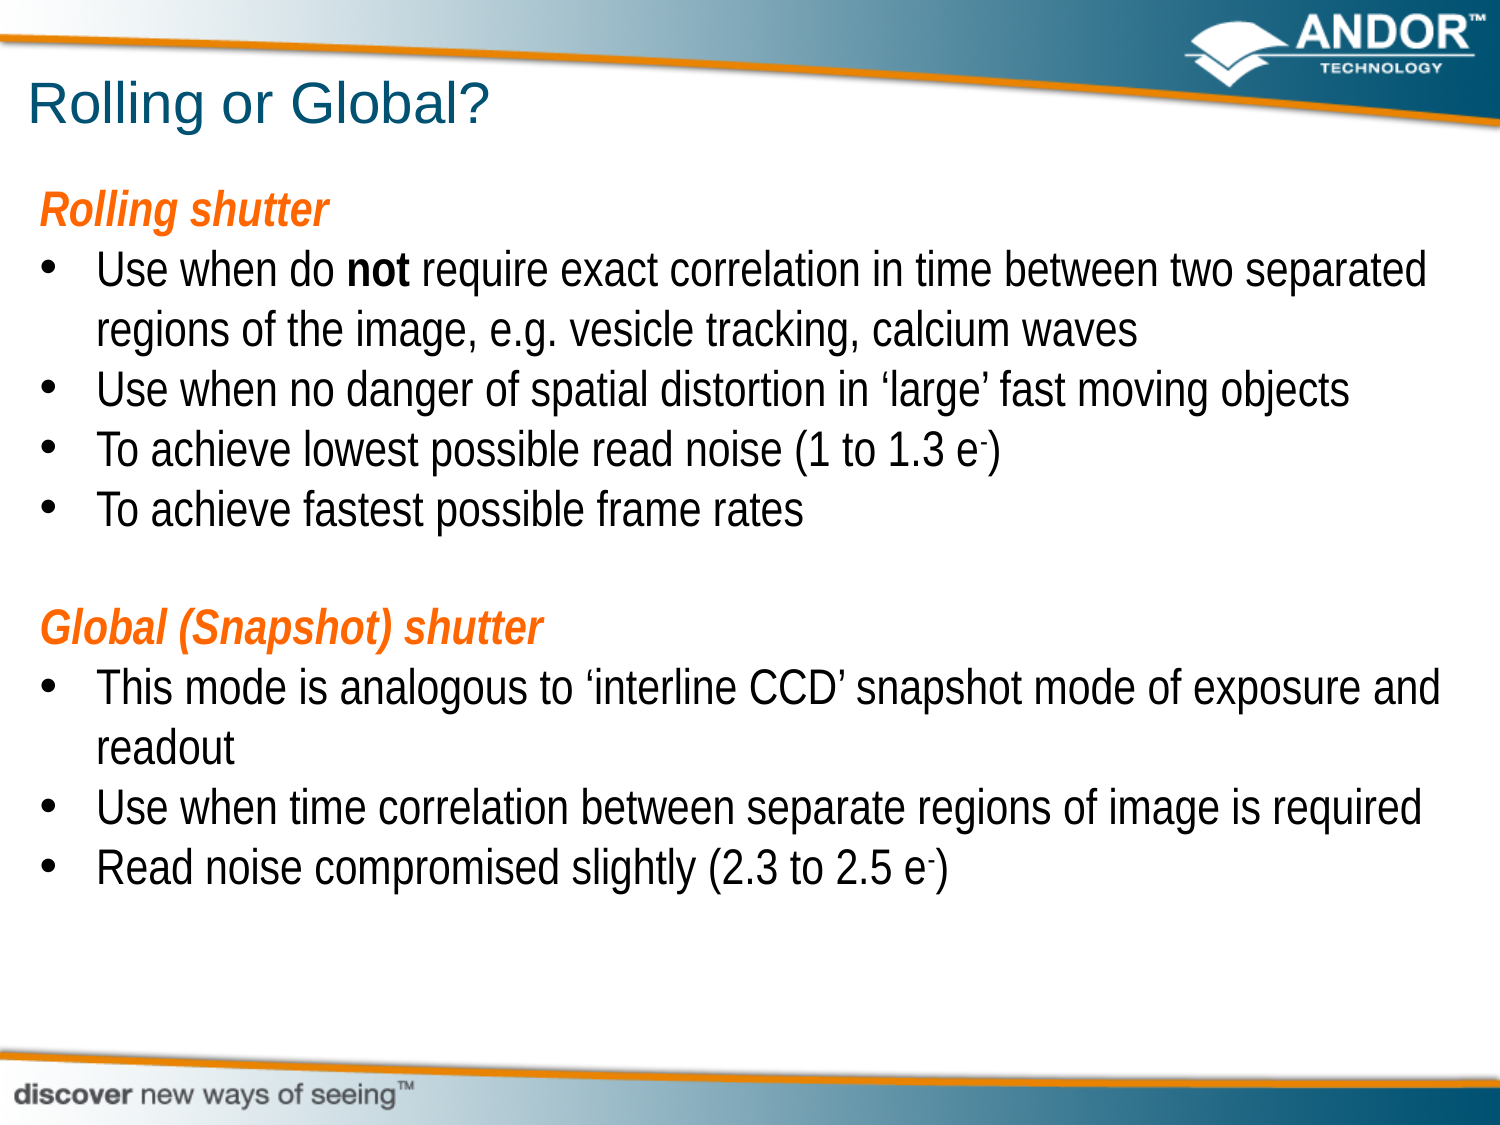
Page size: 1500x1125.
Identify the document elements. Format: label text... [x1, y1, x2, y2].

text_box Rolling or Global? [12, 74, 1051, 125]
picture [1438, 14, 1468, 48]
picture [1469, 14, 1486, 20]
picture [0, 0, 1500, 1125]
picture [1432, 64, 1442, 73]
text_box Global (Snapshot) shutter This mode is analogous to ‘interline CCD’ snapshot mode of exposure and readout Use when time correlation between separate regions of image is required Read noise compromised slightly (2.3 to 2.5 e-) [24, 587, 1463, 963]
text_box Rolling shutter Use when do not require exact correlation in time between two separated regions of the image, e.g. vesicle tracking, calcium waves Use when no danger of spatial distortion in ‘large’ fast moving objects To achieve lowest possible read noise (1 to 1.3 e-) To achieve fastest possible frame rates [24, 169, 1463, 545]
